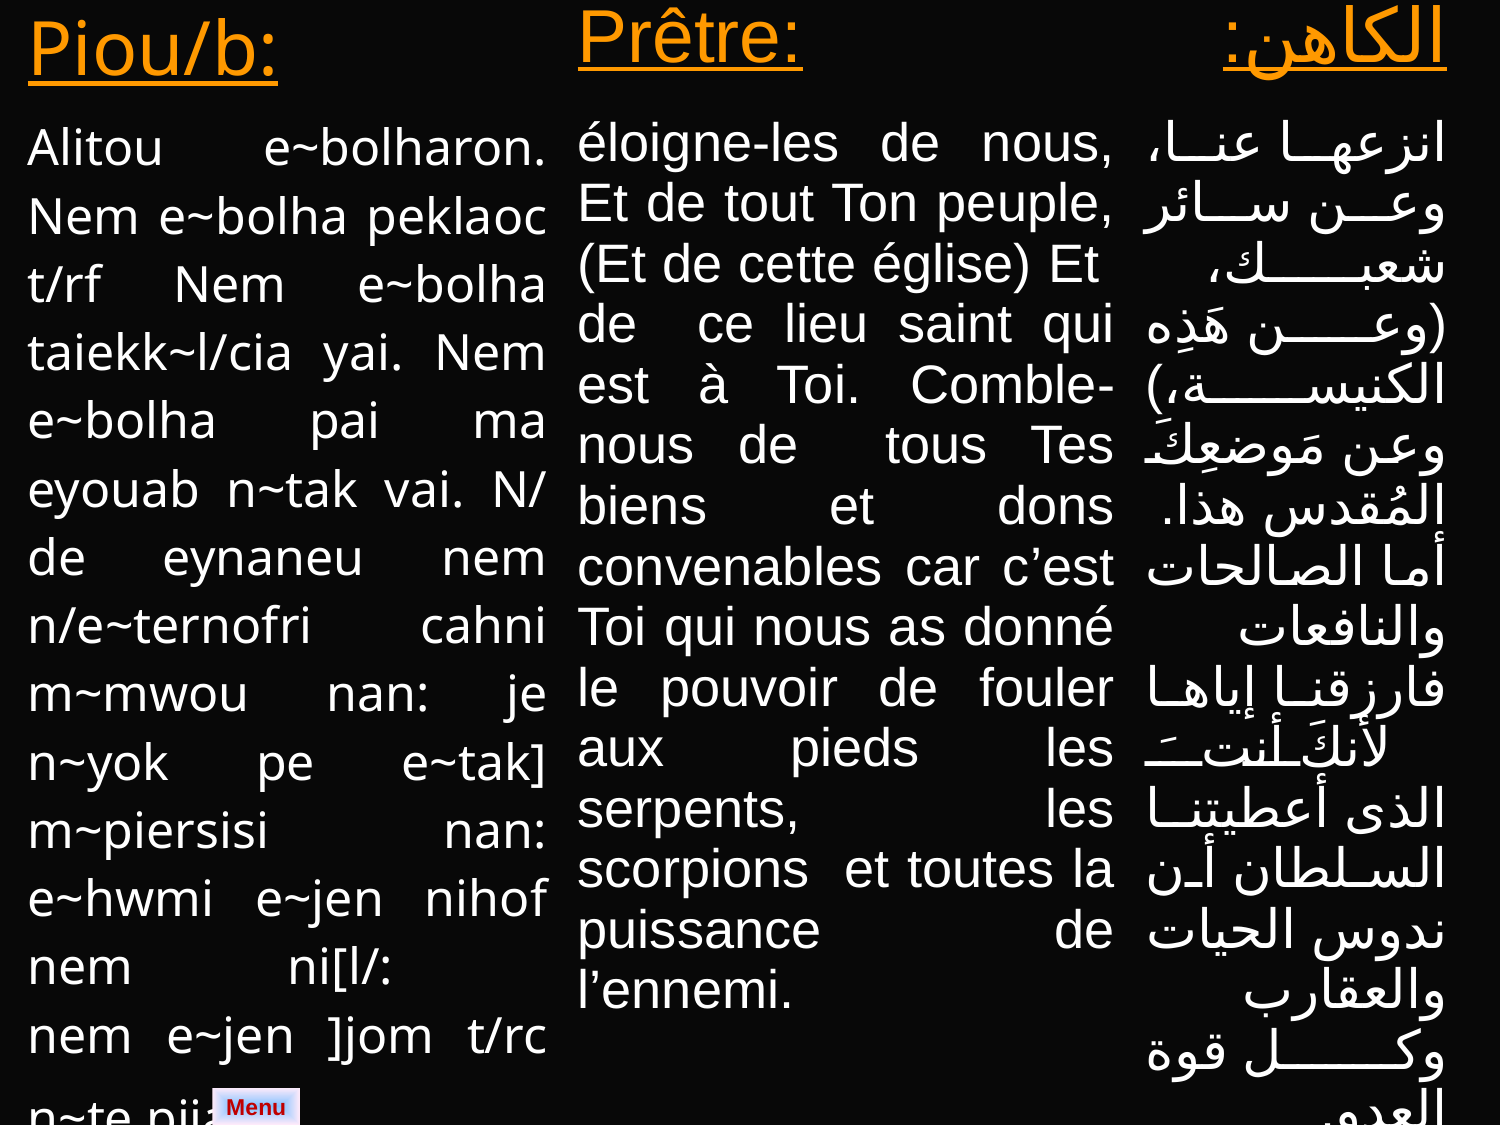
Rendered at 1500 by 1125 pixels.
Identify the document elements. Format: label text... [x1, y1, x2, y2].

table_cell انزعها عنا، وعن سائر شعبك، (وعن هَذِه الكنيسة،) وعن مَوضعِكَ المُقدس هذا. أما الصالحات والنافعات فارزقنا إياها لأنكَ أنتَ الذى أعطيتنا السلطان أن ندوس الحيات والعقارب وكل قوة العدو. [1131, 105, 1462, 1125]
table_header الكاهن: [1131, 0, 1462, 105]
table_cell éloigne-les de nous, Et de tout Ton peuple, (Et de cette église) Et de ce lieu saint qui est à Toi. Comble-nous de tous Tes biens et dons convenables car c’est Toi qui nous as donné le pouvoir de fouler aux pieds les serpents, les scorpions et toutes la puissance de l’ennemi. [563, 105, 1131, 1125]
table_header Piou/b: [13, 0, 563, 105]
table_header Prêtre: [563, 0, 1131, 105]
text_box Menu [212, 1087, 300, 1125]
table_cell Alitou e~bolharon. Nem e~bolha peklaoc t/rf Nem e~bolha taiekk~l/cia yai. Nem e~bolha pai ma eyouab n~tak vai. N/ de eynaneu nem n/e~ternofri cahni m~mwou nan: je n~yok pe e~tak] m~piersisi nan: e~hwmi e~jen nihof nem ni[l/: nem e~jen ]jom t/rc n~te pijaji. [13, 105, 563, 1125]
